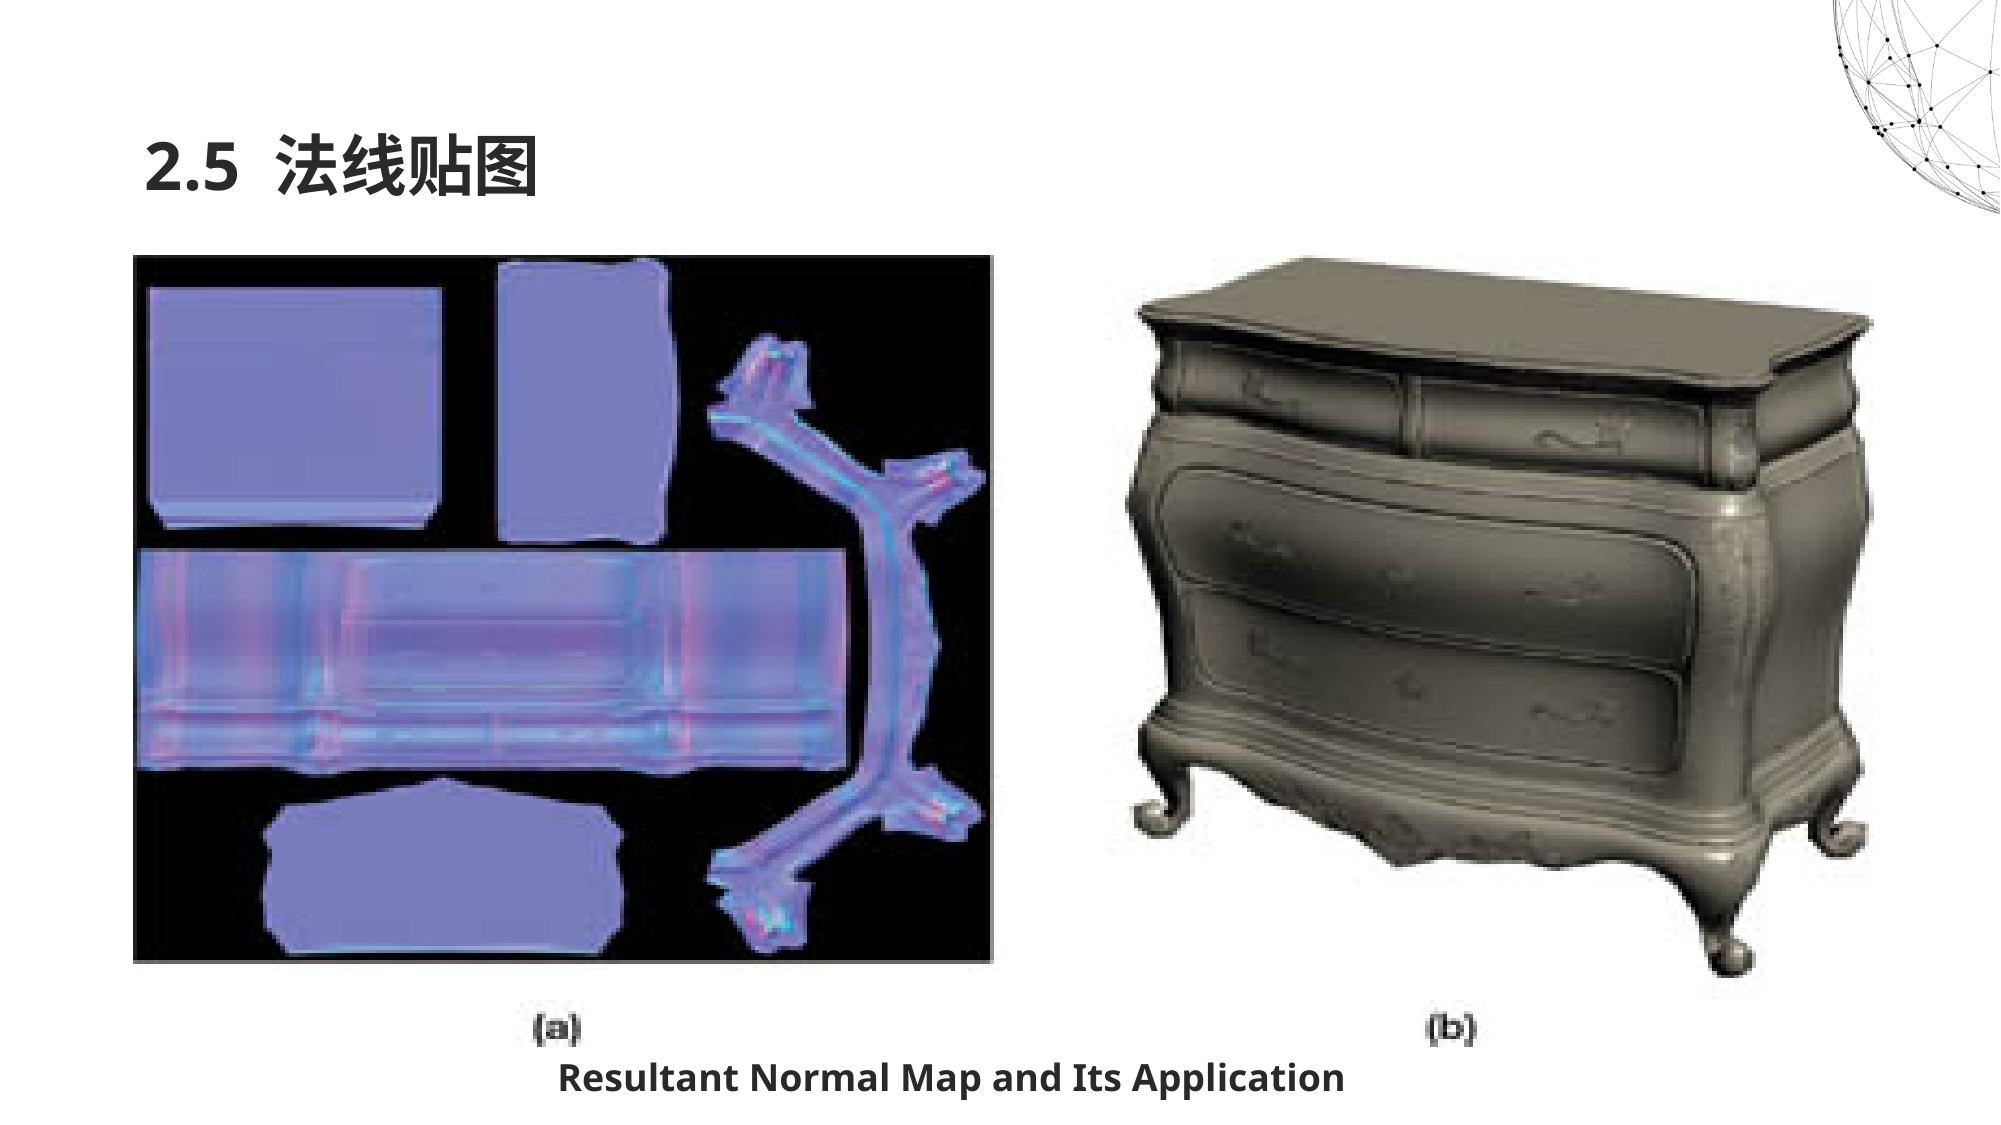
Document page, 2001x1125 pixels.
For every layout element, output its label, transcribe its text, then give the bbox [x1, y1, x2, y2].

text_box Resultant Normal Map and Its Application [542, 1048, 1465, 1107]
picture [133, 0, 2000, 1048]
title 2.5 法线贴图 [137, 59, 1863, 255]
